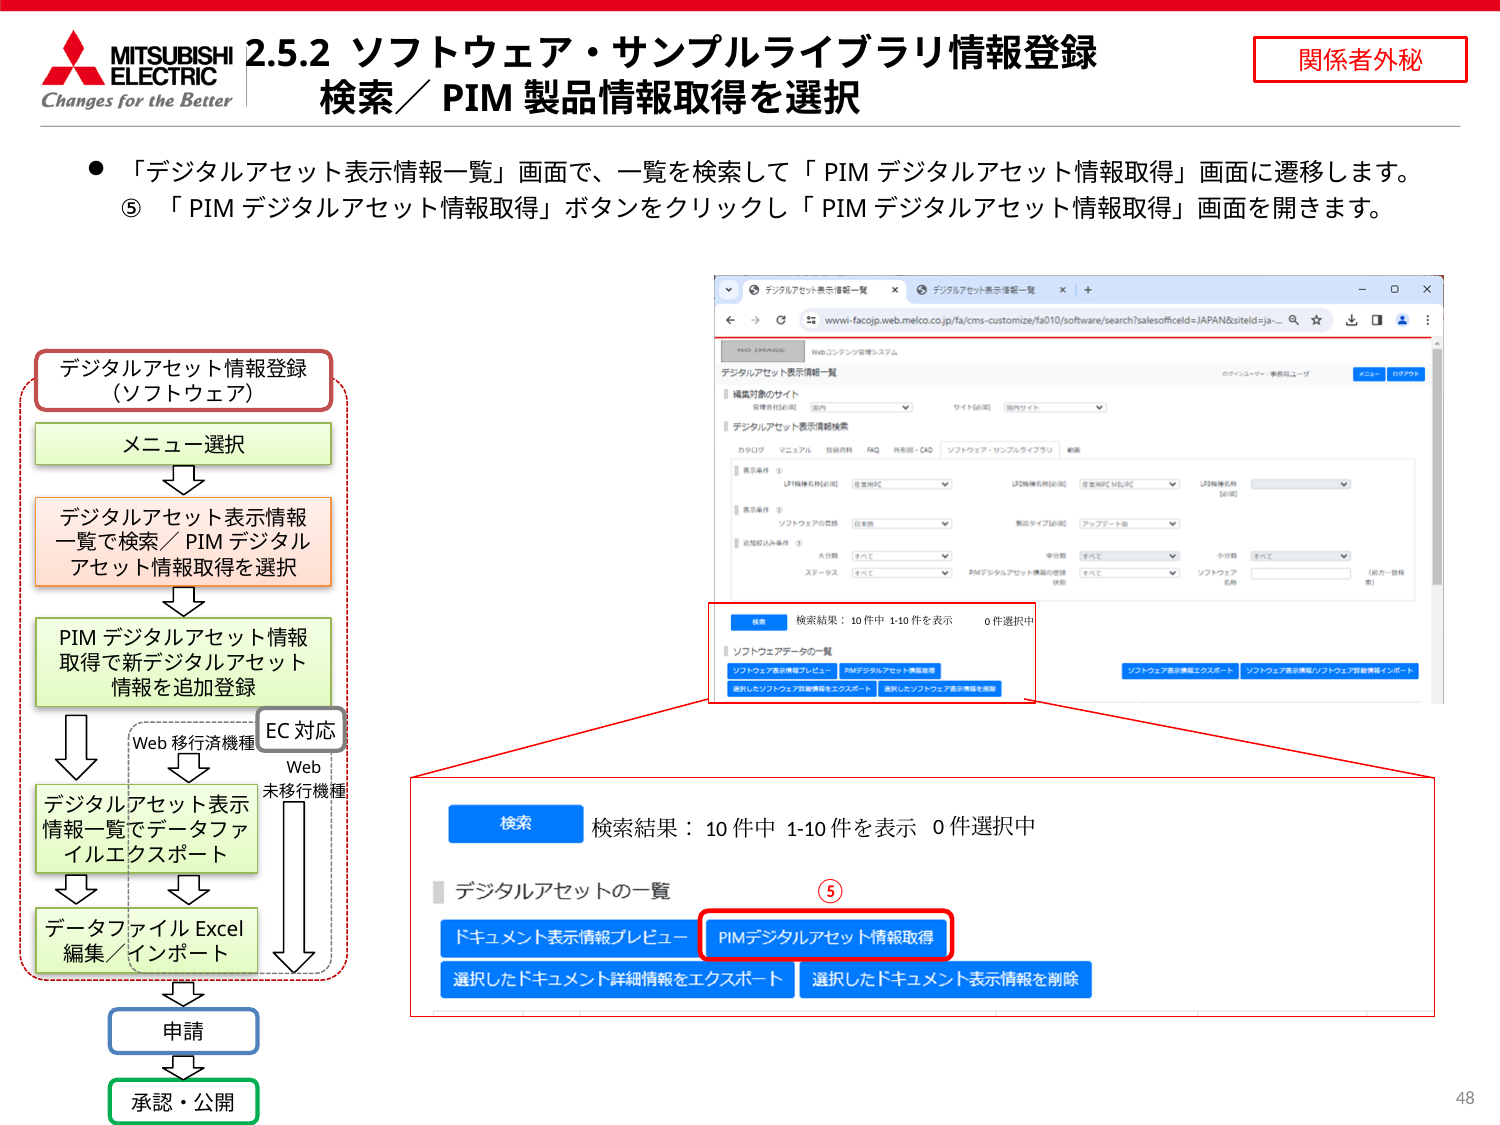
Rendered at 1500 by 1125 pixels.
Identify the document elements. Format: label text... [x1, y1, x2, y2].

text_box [409, 698, 709, 779]
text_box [19, 350, 370, 1124]
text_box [1023, 698, 1435, 779]
text_box 2.5.2 ソフトウェア・サンプルライブラリ情報登録 検索／PIM製品情報取得を選択 [229, 3, 1401, 127]
slide_number 48 [1376, 1073, 1490, 1122]
list 「デジタルアセット表示情報一覧」画面で、一覧を検索して「PIMデジタルアセット情報取得」画面に遷移します。 「PIMデジタルアセット情報取得」ボタンをクリックし「PIMデジタルアセット情報取得」画面を開きます。 [71, 149, 1471, 250]
picture [0, 0, 1500, 1125]
